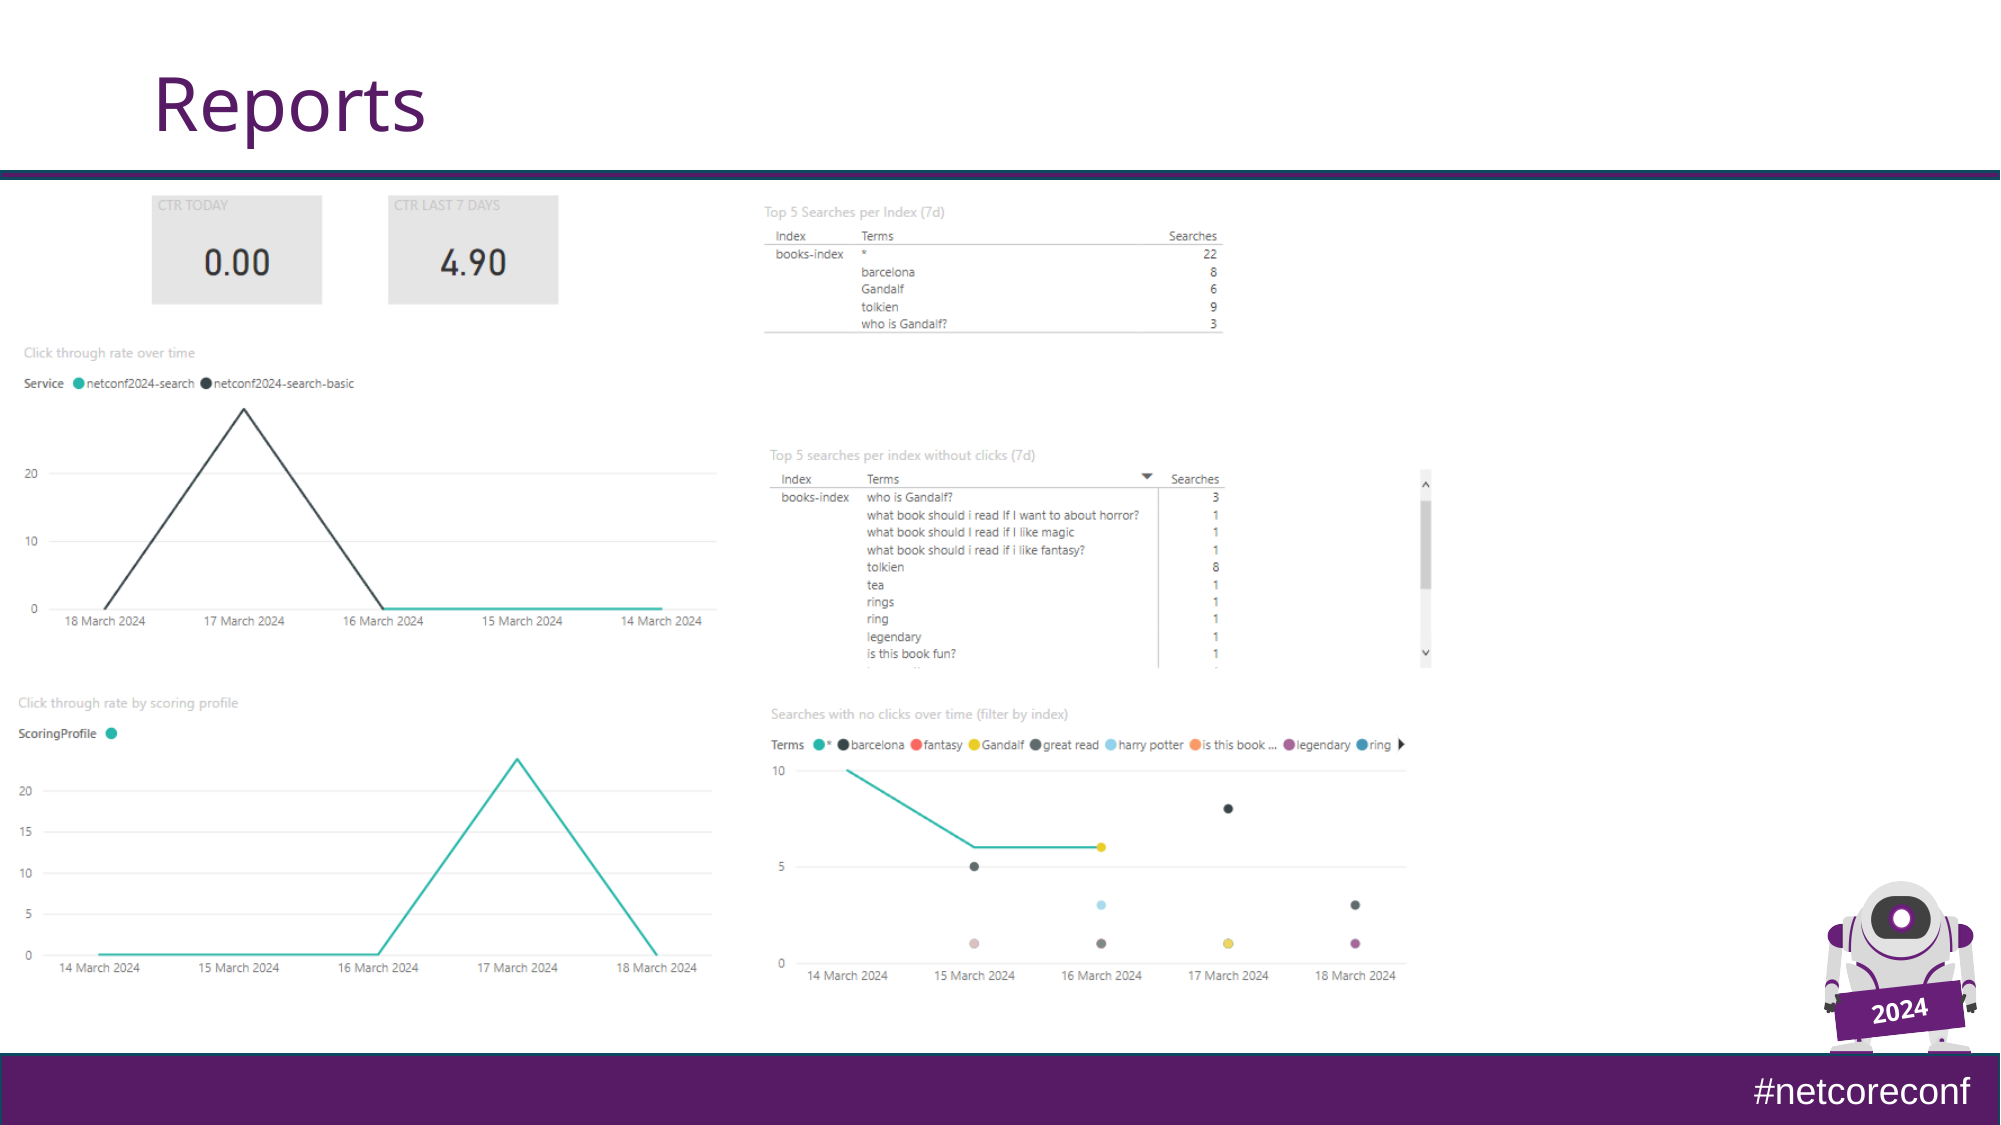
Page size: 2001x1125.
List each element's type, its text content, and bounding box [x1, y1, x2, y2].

picture [1824, 881, 1978, 1055]
text_box [0, 170, 2000, 180]
title Reports [137, 53, 1863, 162]
picture [0, 181, 1481, 1024]
text_box [0, 1053, 2000, 1125]
text_box #netcoreconf [1739, 1060, 1986, 1120]
